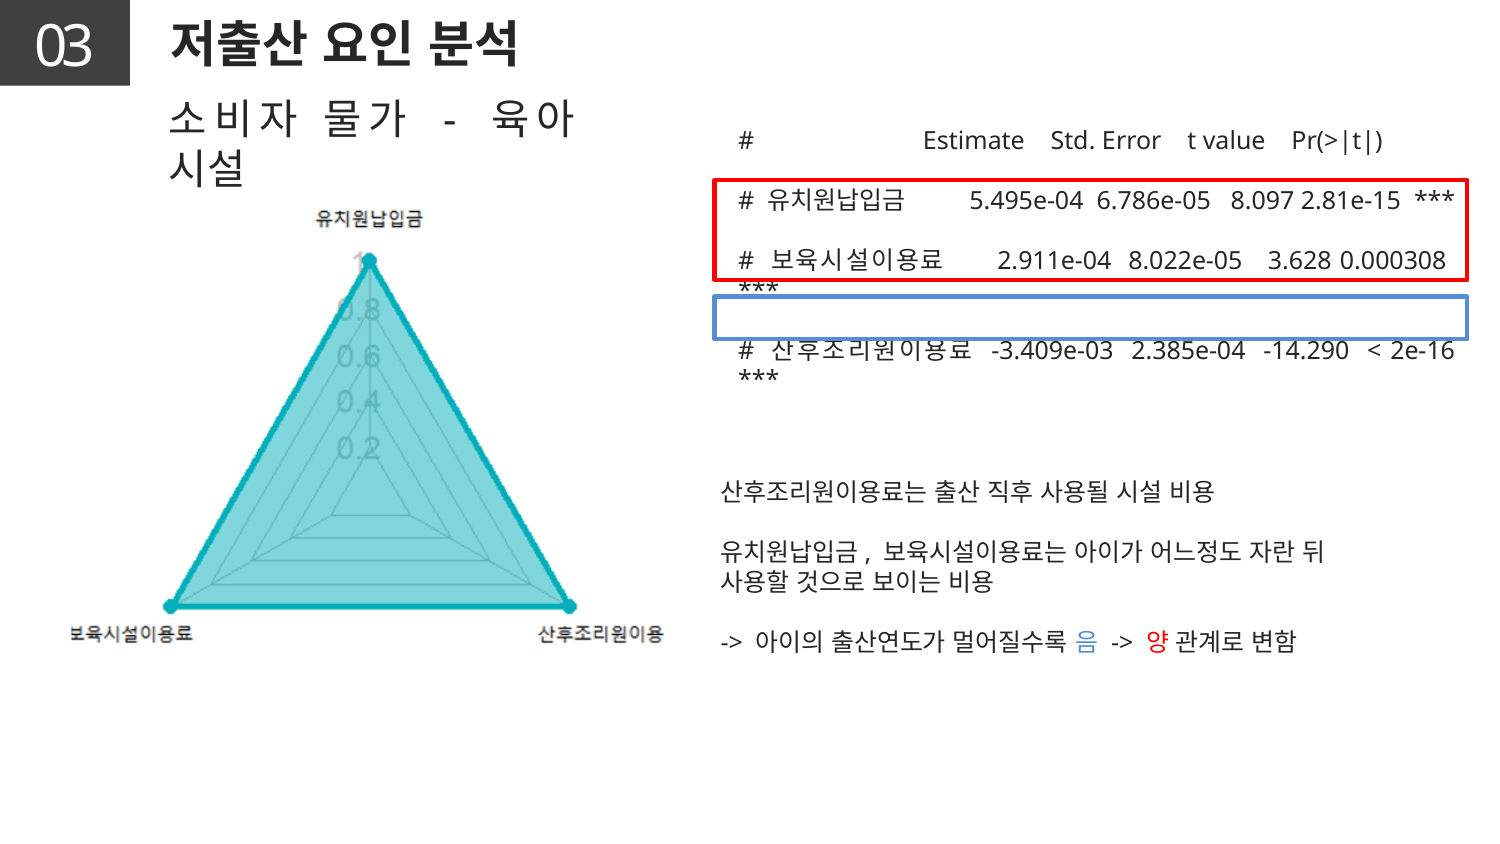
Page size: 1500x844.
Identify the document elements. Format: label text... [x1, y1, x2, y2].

text_box [712, 294, 1469, 341]
text_box # Estimate Std. Error t value Pr(>|t|) # 유치원납입금 5.495e-04 6.786e-05 8.097 2.81e-15 *** # 보육시설이용료 2.911e-04 8.022e-05 3.628 0.000308 *** # 산후조리원이용료 -3.409e-03 2.385e-04 -14.290 < 2e-16 *** [723, 117, 1471, 342]
text_box 저출산 요인 분석 [155, 5, 536, 81]
text_box 소비자 물가 - 육아 시설 [153, 85, 590, 151]
picture [64, 200, 664, 660]
text_box [712, 178, 1469, 282]
text_box 03 [0, 0, 132, 88]
text_box 산후조리원이용료는 출산 직후 사용될 시설 비용 유치원납입금, 보육시설이용료는 아이가 어느정도 자란 뒤 사용할 것으로 보이는 비용 -> 아이의 출산연도가 멀어질수록 음 -> 양 관계로 변함 [705, 469, 1445, 664]
